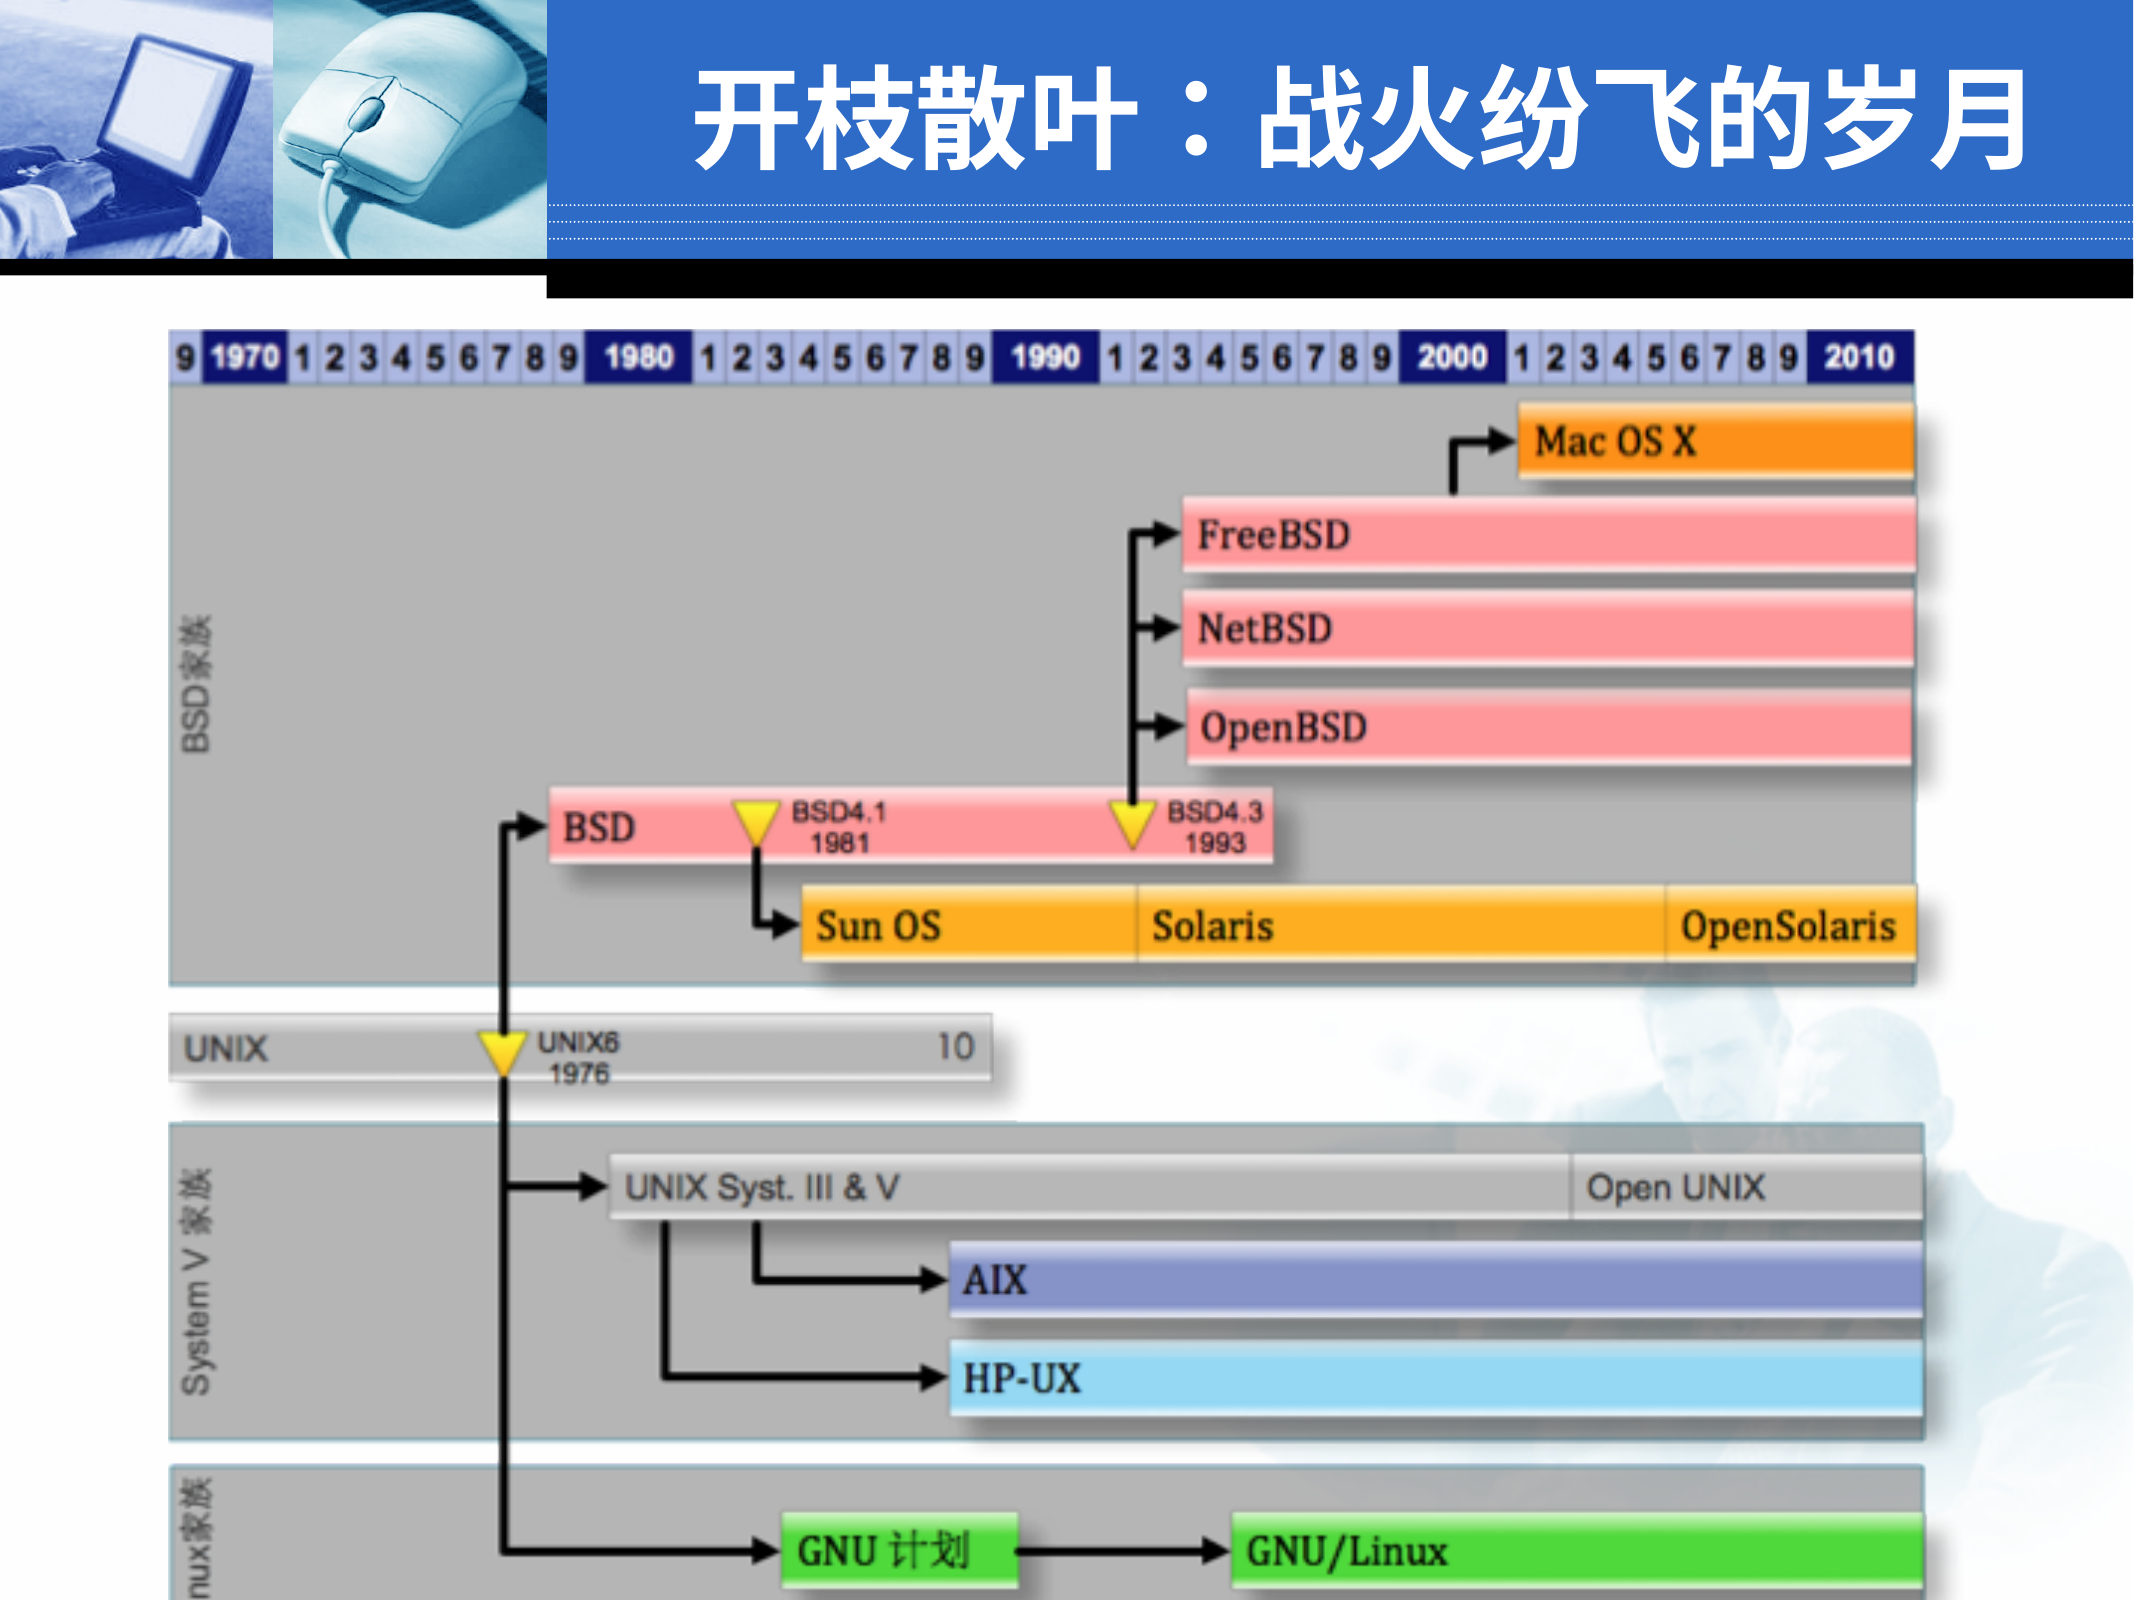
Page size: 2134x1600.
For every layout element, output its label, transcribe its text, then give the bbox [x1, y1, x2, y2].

picture [0, 276, 2134, 1600]
title 开枝散叶：战火纷飞的岁月 [586, 53, 2063, 178]
picture [0, 0, 547, 258]
